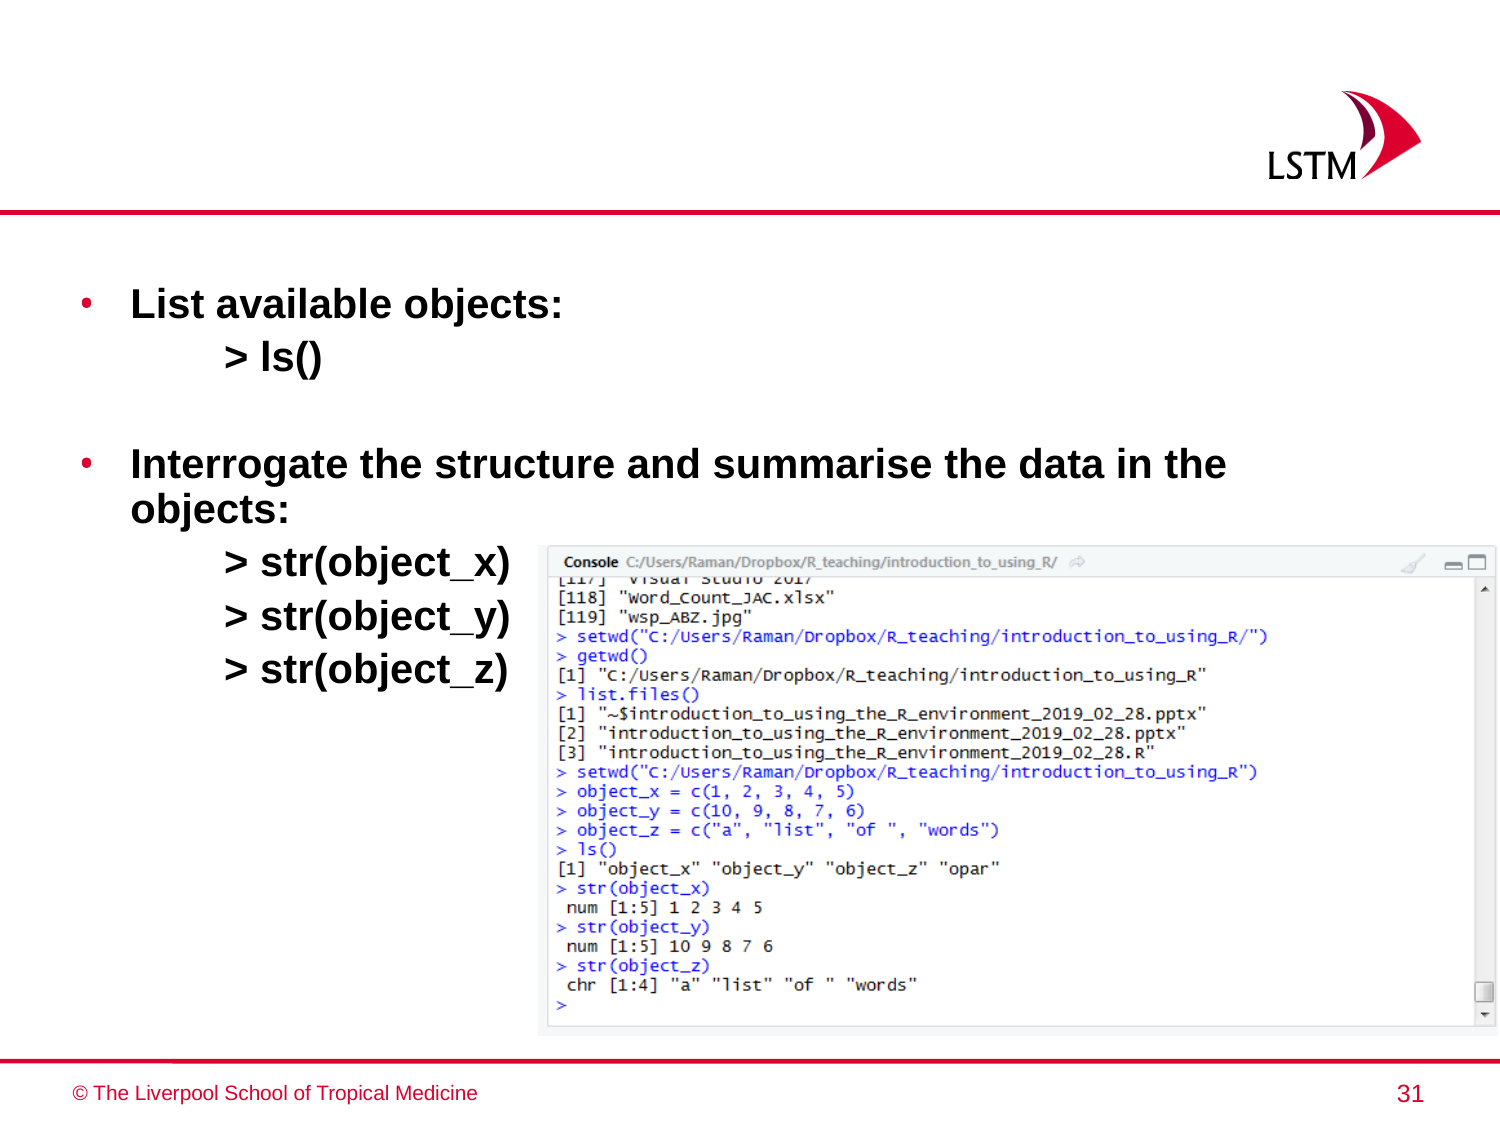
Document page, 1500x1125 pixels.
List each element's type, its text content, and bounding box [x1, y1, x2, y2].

list List available objects: > ls() Interrogate the structure and summarise the data in the objects: > str(object_x) > str(object_y) > str(object_z) [58, 274, 1413, 1013]
picture [537, 545, 1498, 1036]
picture [1269, 91, 1421, 179]
